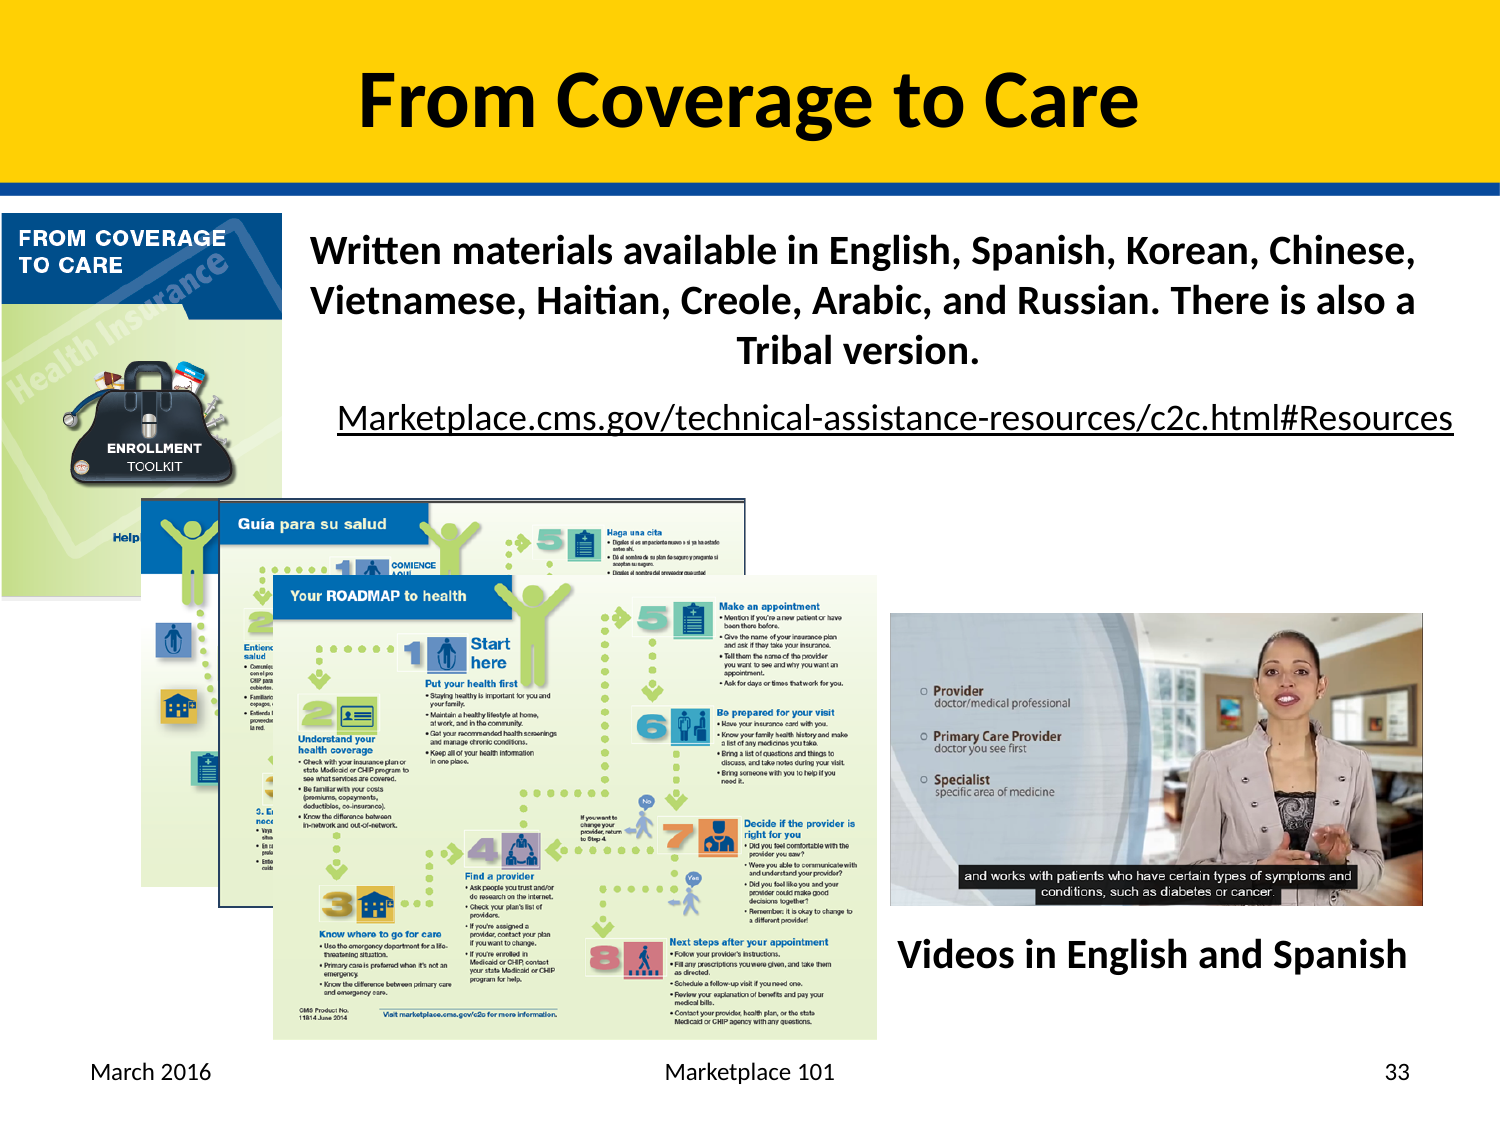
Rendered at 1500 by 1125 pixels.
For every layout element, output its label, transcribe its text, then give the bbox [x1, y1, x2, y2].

text_box Written materials available in English, Spanish, Korean, Chinese, Vietnamese, Haitian, Creole, Arabic, and Russian. There is also a Tribal version. [284, 215, 1463, 381]
picture [1, 213, 1423, 1041]
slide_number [75, 1040, 425, 1100]
title From Coverage to Care [0, 0, 1500, 188]
slide_number 33 [1074, 1046, 1425, 1100]
footer Marketplace 101 [425, 1049, 1074, 1100]
text_box Marketplace.cms.gov/technical-assistance-resources/c2c.html#Resources [322, 385, 1478, 446]
